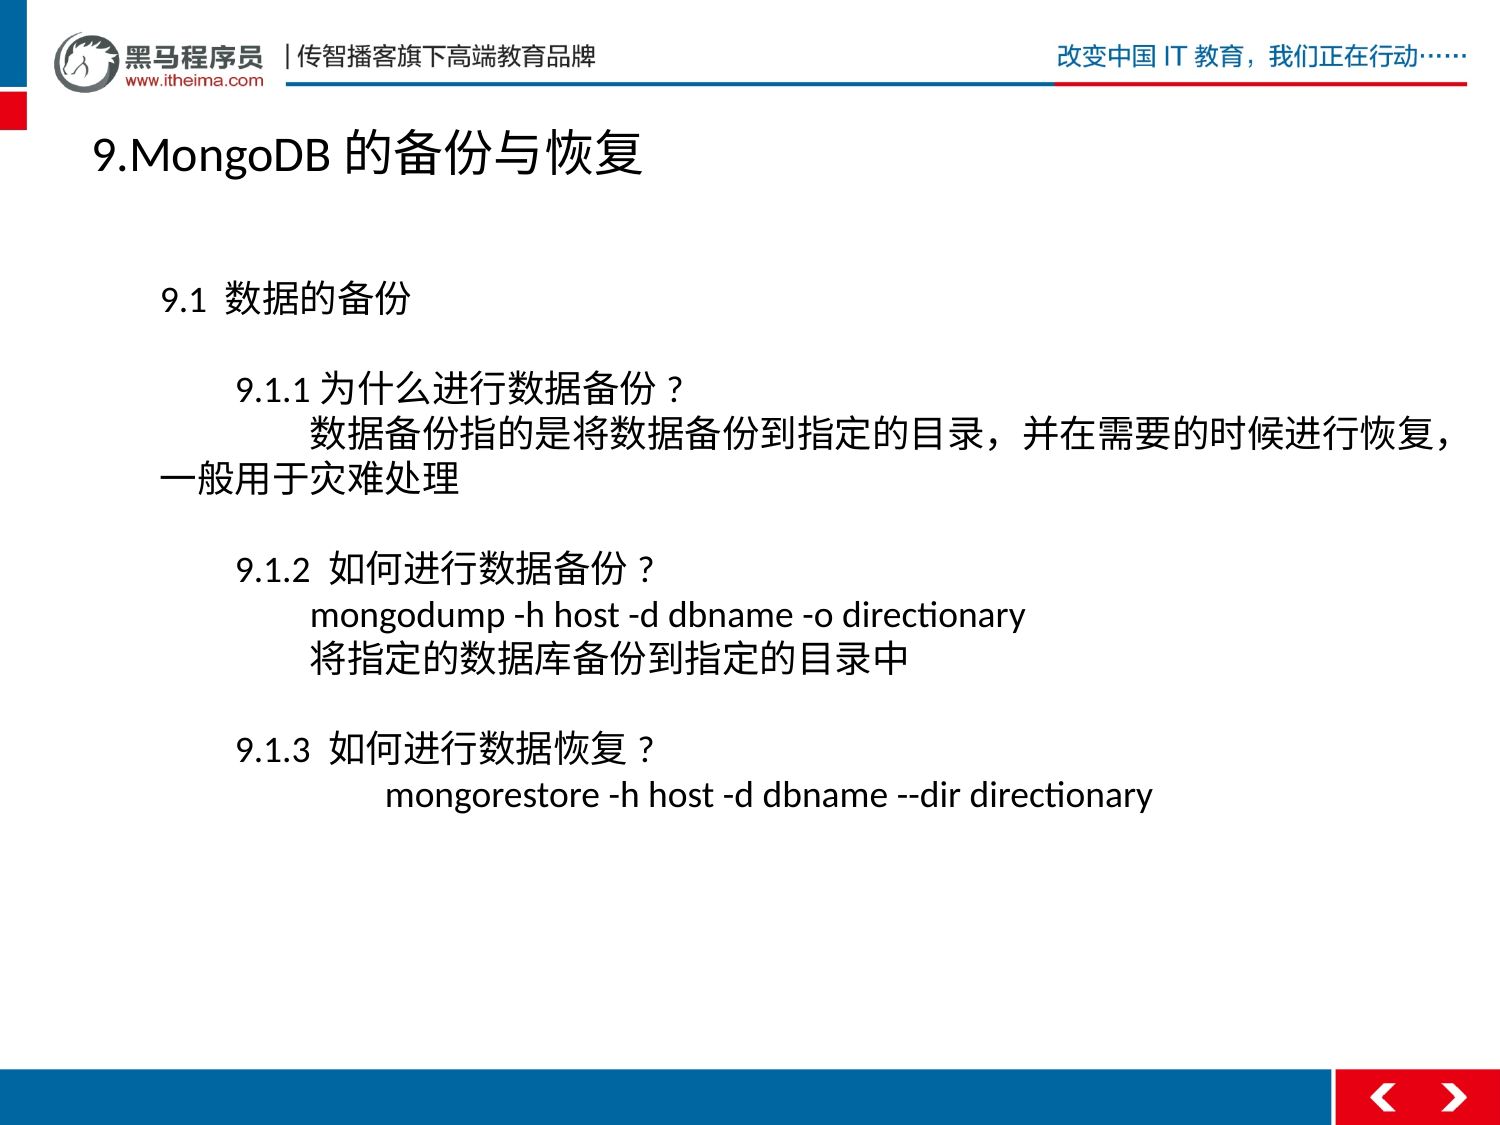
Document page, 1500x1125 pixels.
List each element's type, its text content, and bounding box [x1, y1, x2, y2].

picture [0, 0, 1500, 1125]
text_box 9.MongoDB的备份与恢复 [76, 113, 1427, 189]
text_box 9.1 数据的备份 9.1.1为什么进行数据备份? 数据备份指的是将数据备份到指定的目录，并在需要的时候进行恢复，一般用于灾难处理 9.1.2 如何进行数据备份? mongodump -h host -d dbname -o directionary 将指定的数据库备份到指定的目录中 9.1.3 如何进行数据恢复? mongorestore -h host -d dbname --dir directionary [144, 267, 1500, 957]
